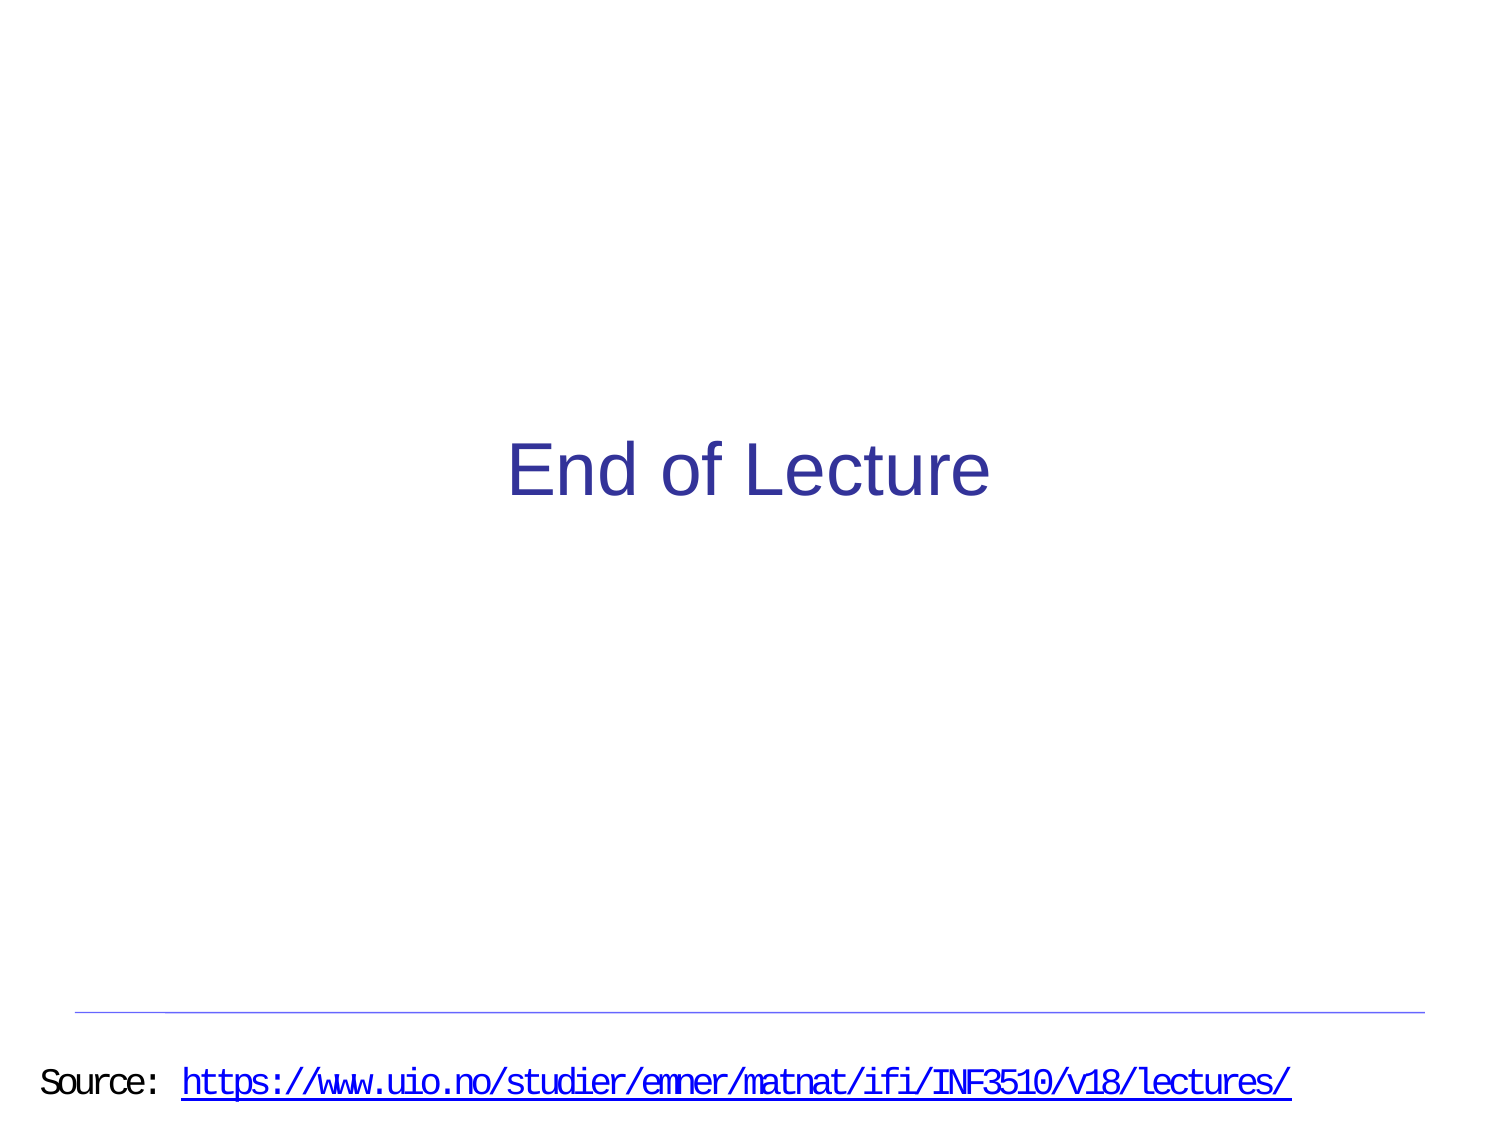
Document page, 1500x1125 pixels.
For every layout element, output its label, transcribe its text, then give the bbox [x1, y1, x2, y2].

title End of Lecture [503, 417, 996, 608]
